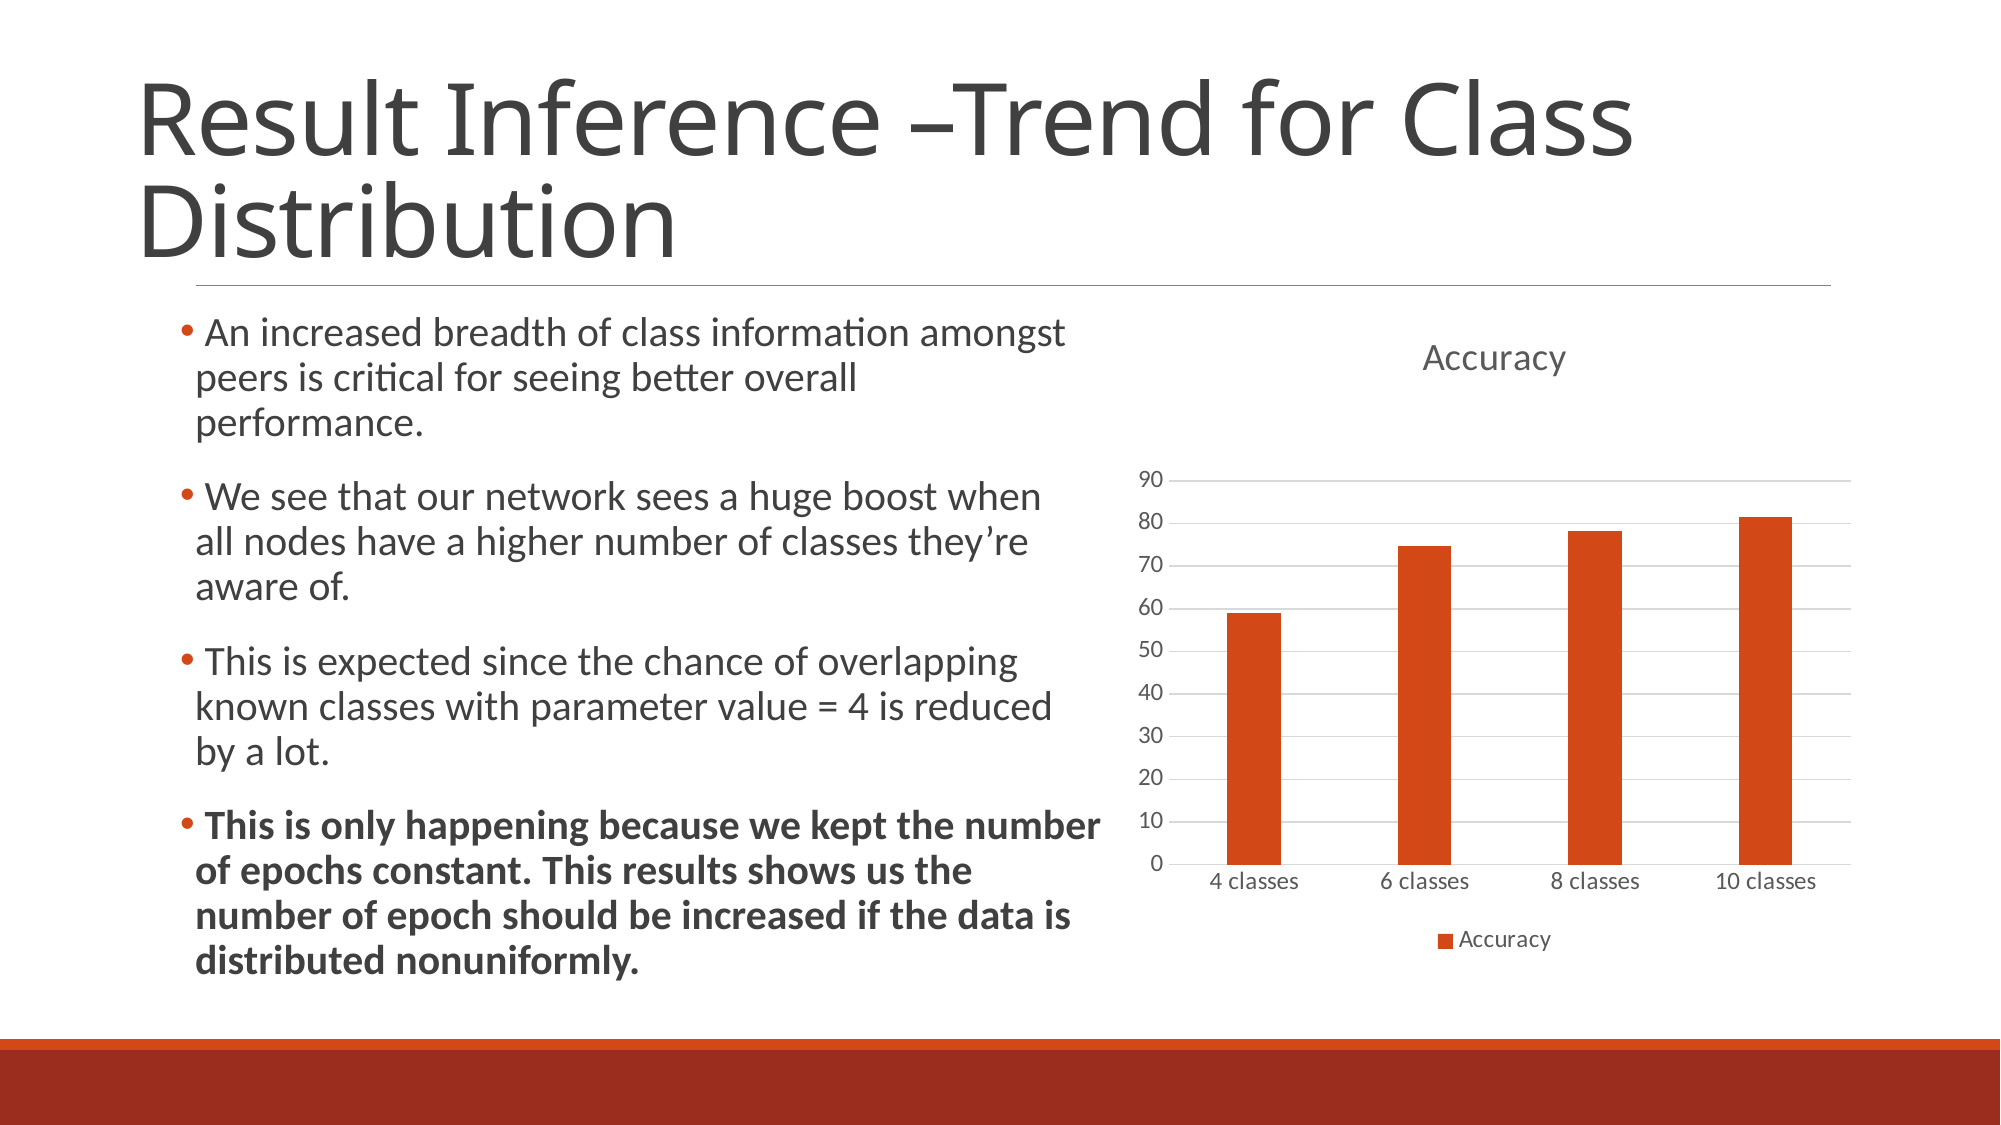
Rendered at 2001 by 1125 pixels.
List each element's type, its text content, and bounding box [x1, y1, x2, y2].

title Result Inference –Trend for Class Distribution [120, 47, 1946, 285]
list An increased breadth of class information amongst peers is critical for seeing better overall performance. We see that our network sees a huge boost when all nodes have a higher number of classes they’re aware of. This is expected since the chance of overlapping known classes with parameter value = 4 is reduced by a lot. This is only happening because we kept the number of epochs constant. This results shows us the number of epoch should be increased if the data is distributed nonuniformly. [180, 302, 1112, 1032]
chart [1110, 307, 1879, 961]
